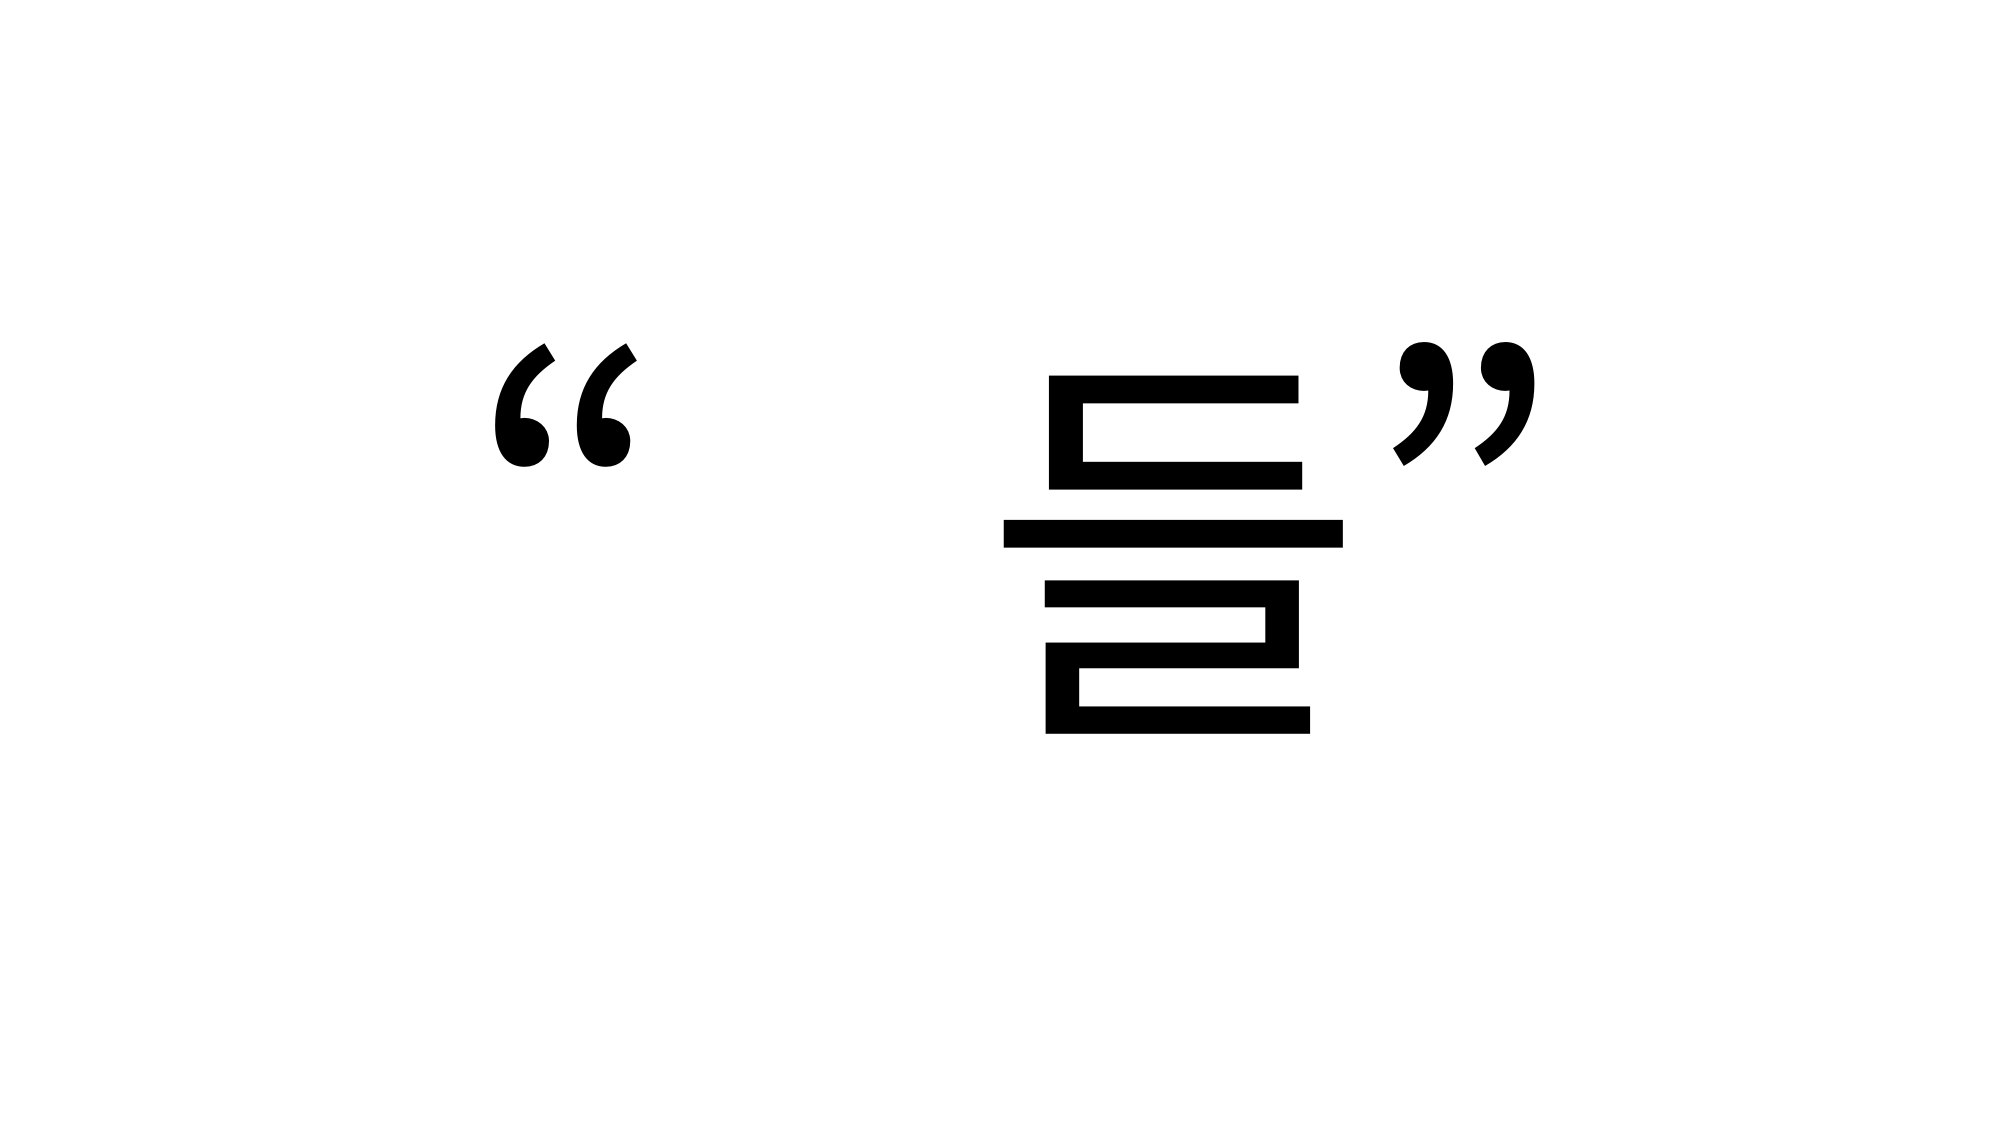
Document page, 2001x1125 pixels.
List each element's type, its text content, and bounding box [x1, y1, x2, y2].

text_box “들” [222, 213, 1809, 870]
